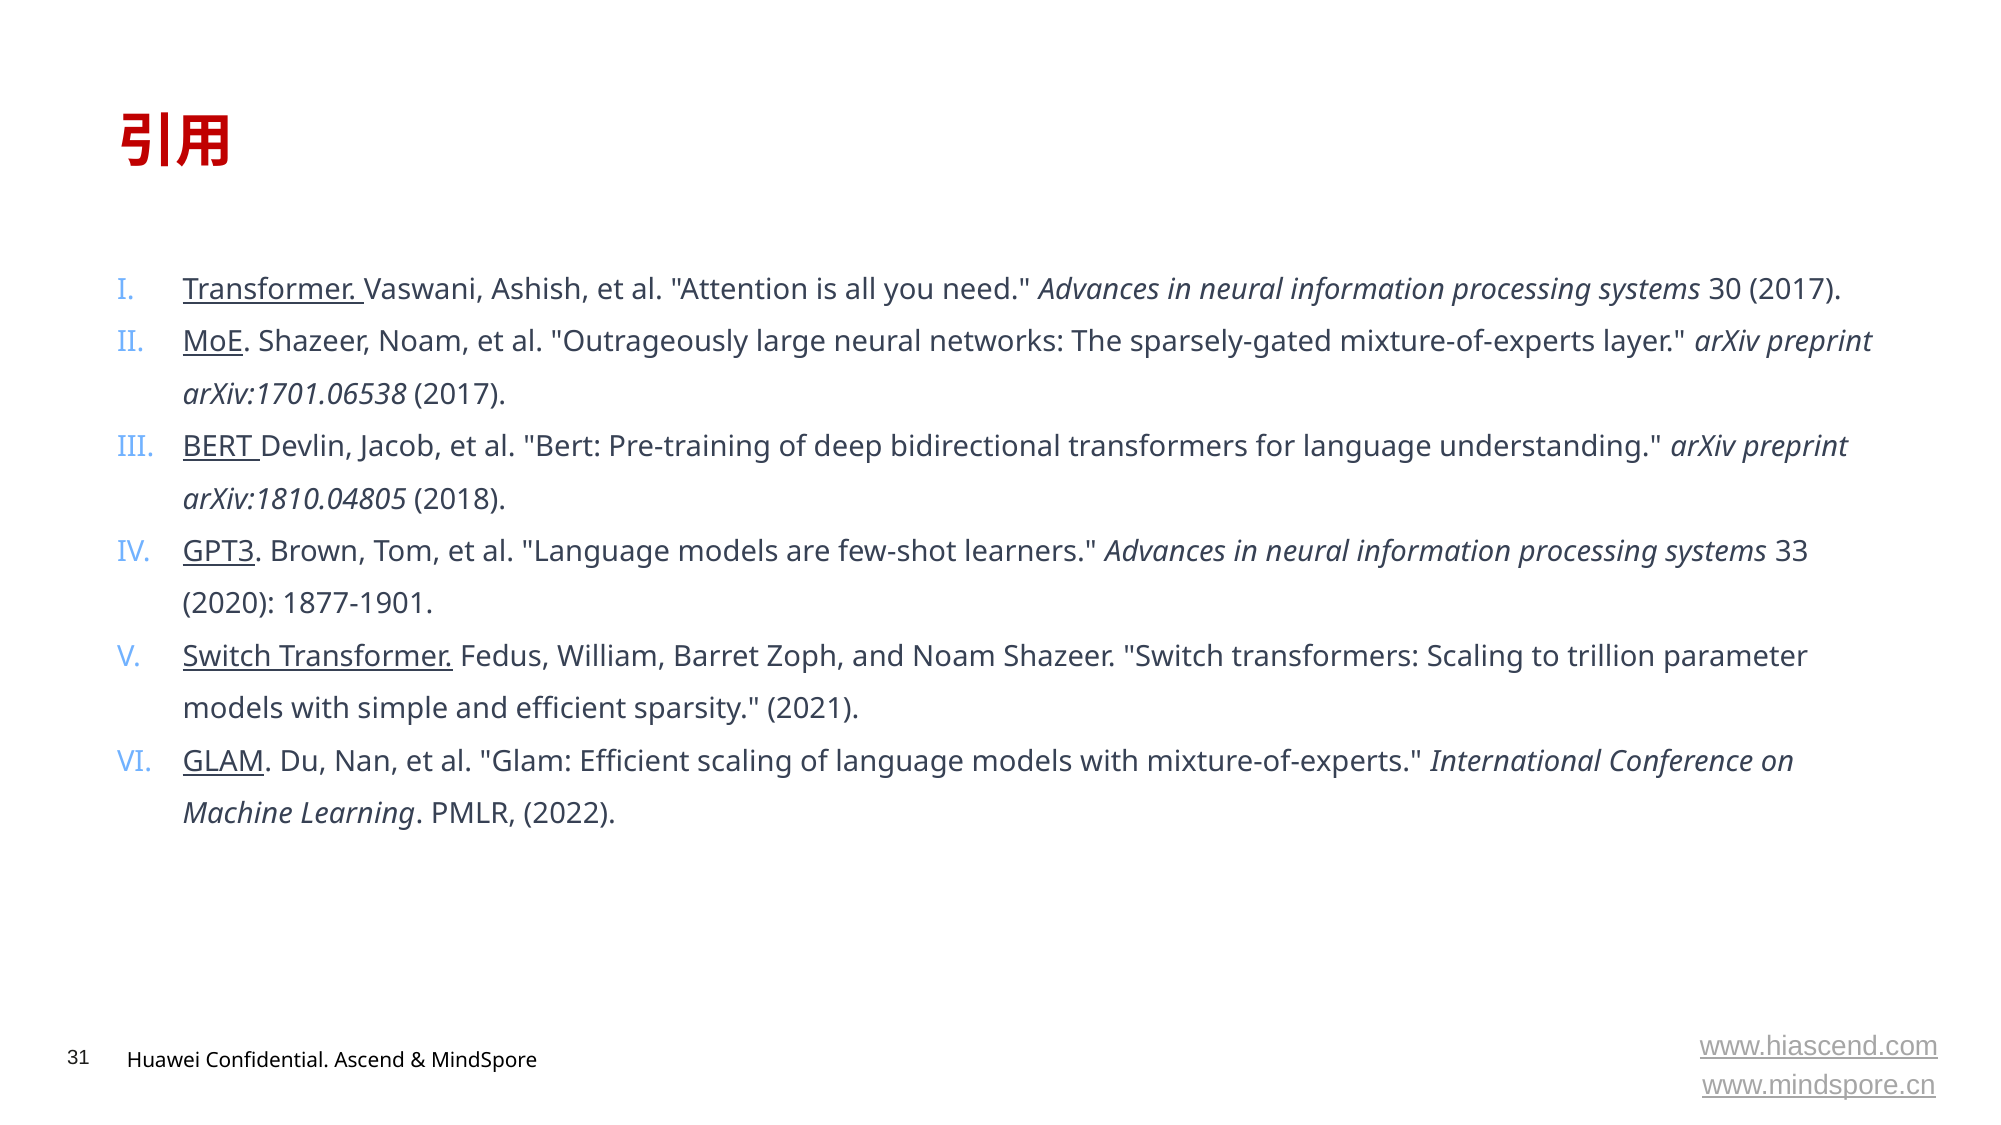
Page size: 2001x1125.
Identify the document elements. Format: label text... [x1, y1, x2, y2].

list Transformer. Vaswani, Ashish, et al. "Attention is all you need." Advances in neural information processing systems 30 (2017). MoE. Shazeer, Noam, et al. "Outrageously large neural networks: The sparsely-gated mixture-of-experts layer." arXiv preprint arXiv:1701.06538 (2017). BERT Devlin, Jacob, et al. "Bert: Pre-training of deep bidirectional transformers for language understanding." arXiv preprint arXiv:1810.04805 (2018). GPT3. Brown, Tom, et al. "Language models are few-shot learners." Advances in neural information processing systems 33 (2020): 1877-1901. Switch Transformer. Fedus, William, Barret Zoph, and Noam Shazeer. "Switch transformers: Scaling to trillion parameter models with simple and efficient sparsity." (2021). GLAM. Du, Nan, et al. "Glam: Efficient scaling of language models with mixture-of-experts." International Conference on Machine Learning. PMLR, (2022). [102, 245, 1901, 988]
title 引用 [102, 90, 1901, 187]
